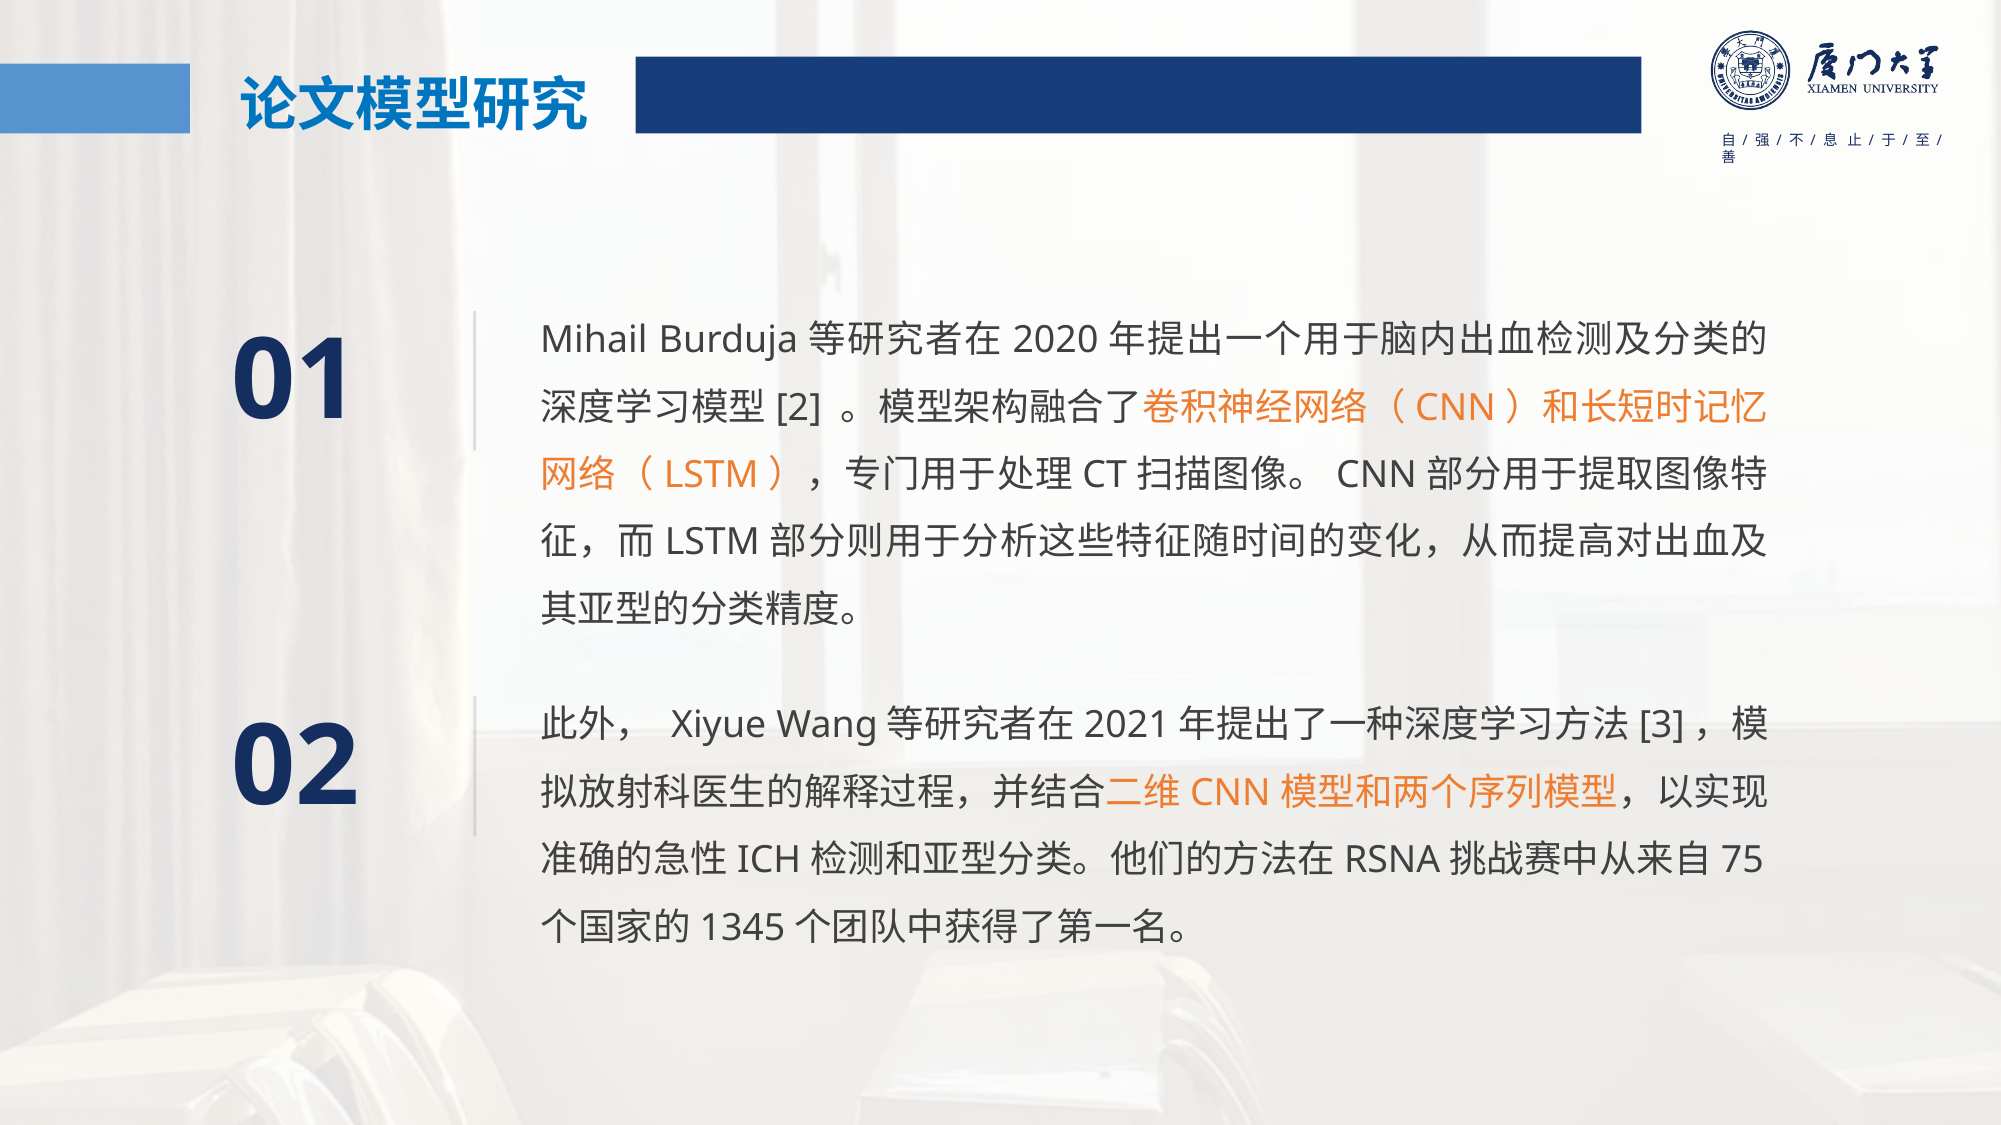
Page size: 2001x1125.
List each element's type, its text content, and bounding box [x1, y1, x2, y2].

text_box 此外， Xiyue Wang等研究者在2021年提出了一种深度学习方法[3]，模拟放射科医生的解释过程，并结合二维CNN模型和两个序列模型，以实现准确的急性ICH检测和亚型分类。他们的方法在RSNA挑战赛中从来自75个国家的1345个团队中获得了第一名。 [540, 670, 1784, 956]
text_box 01 [216, 299, 387, 449]
list 论文模型研究 [201, 67, 627, 126]
text_box Mihail Burduja等研究者在2020年提出一个用于脑内出血检测及分类的深度学习模型[2] 。模型架构融合了卷积神经网络（CNN）和长短时记忆网络（LSTM），专门用于处理CT扫描图像。CNN部分用于提取图像特征，而LSTM部分则用于分析这些特征随时间的变化，从而提高对出血及其亚型的分类精度。 [540, 285, 1784, 638]
picture [1706, 27, 1941, 112]
text_box 02 [216, 684, 387, 835]
